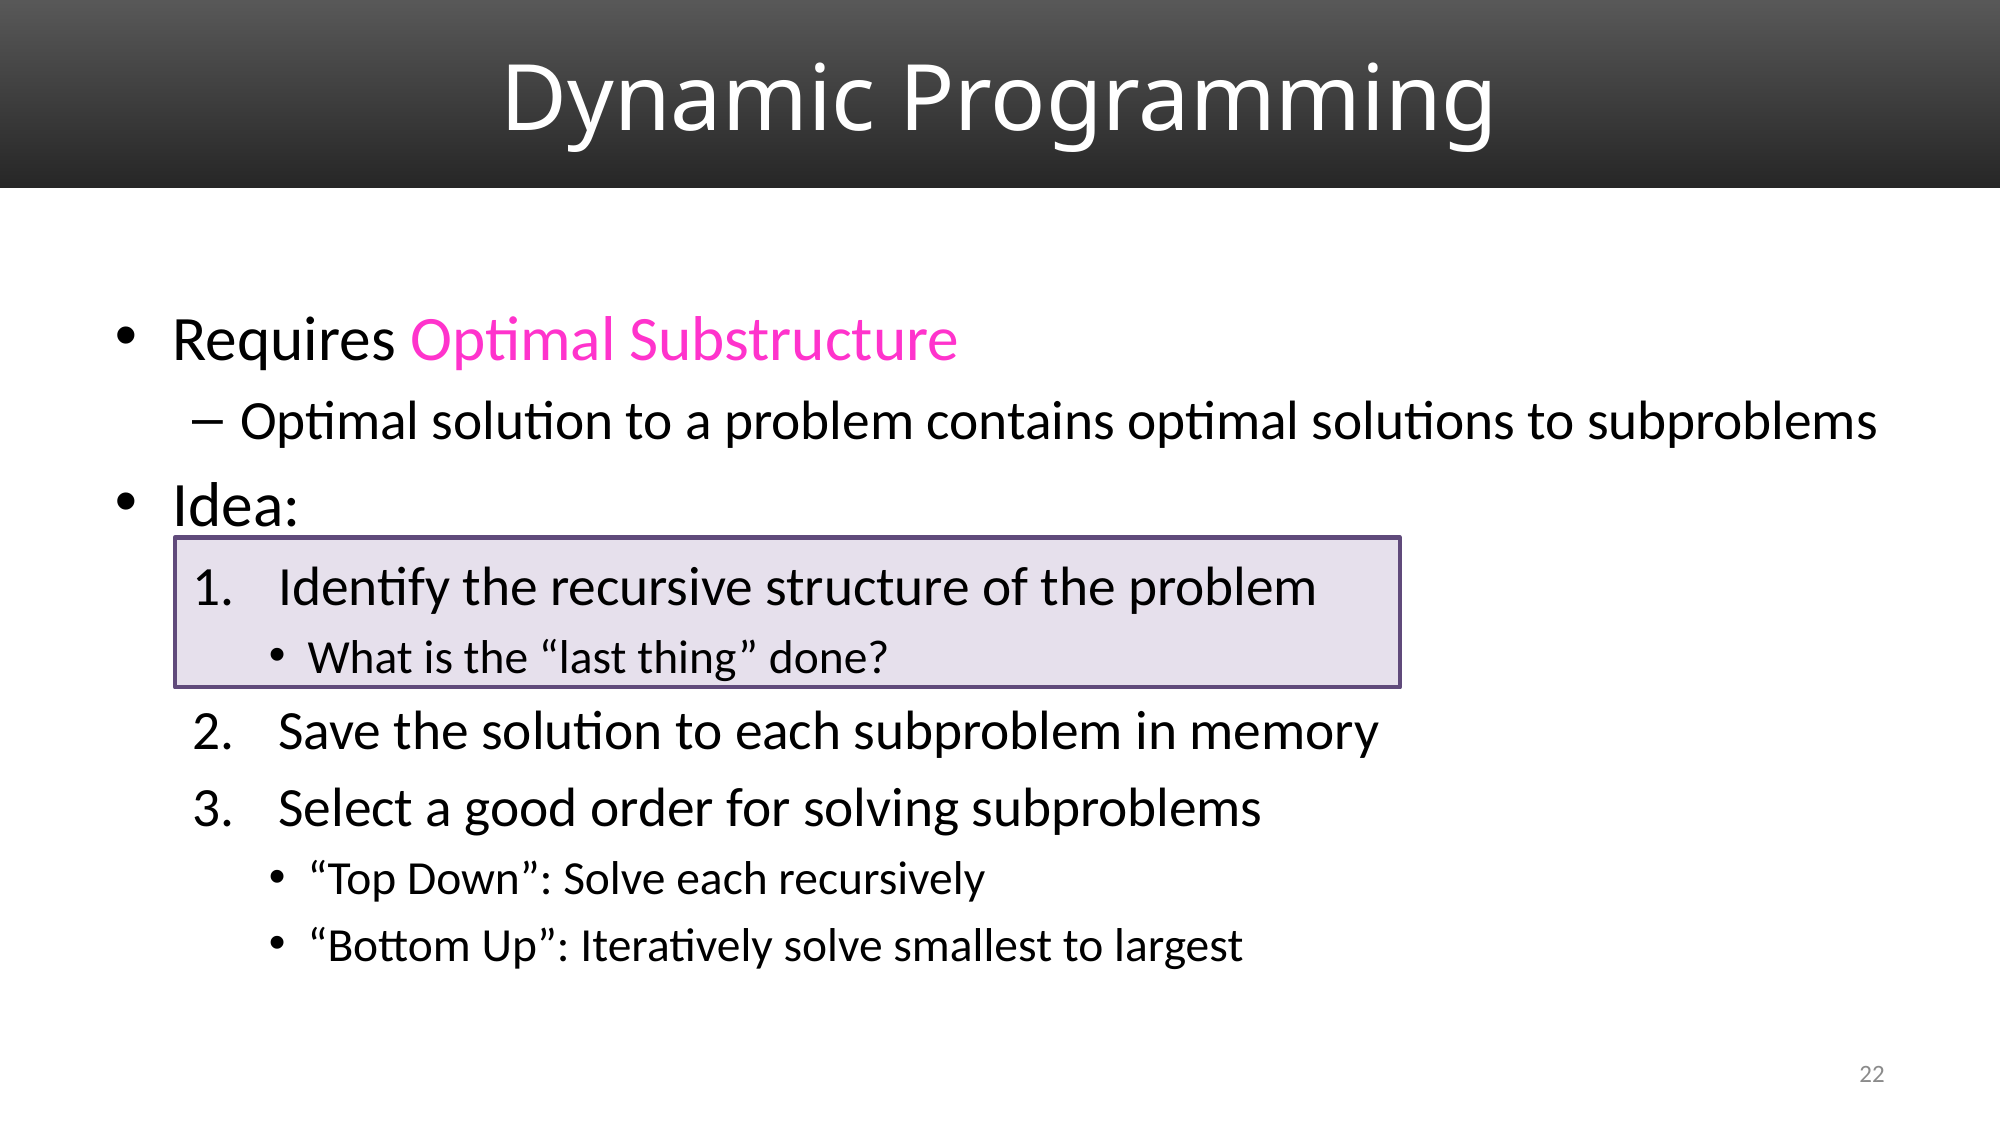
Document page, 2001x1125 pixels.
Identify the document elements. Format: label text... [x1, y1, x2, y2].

list Requires Optimal Substructure Optimal solution to a problem contains optimal solutions to subproblems Idea: Identify the recursive structure of the problem What is the “last thing” done? Save the solution to each subproblem in memory Select a good order for solving subproblems “Top Down”: Solve each recursively “Bottom Up”: Iteratively solve smallest to largest [99, 262, 1900, 1005]
slide_number 22 [1433, 1042, 1900, 1103]
title Dynamic Programming [99, 24, 1900, 163]
